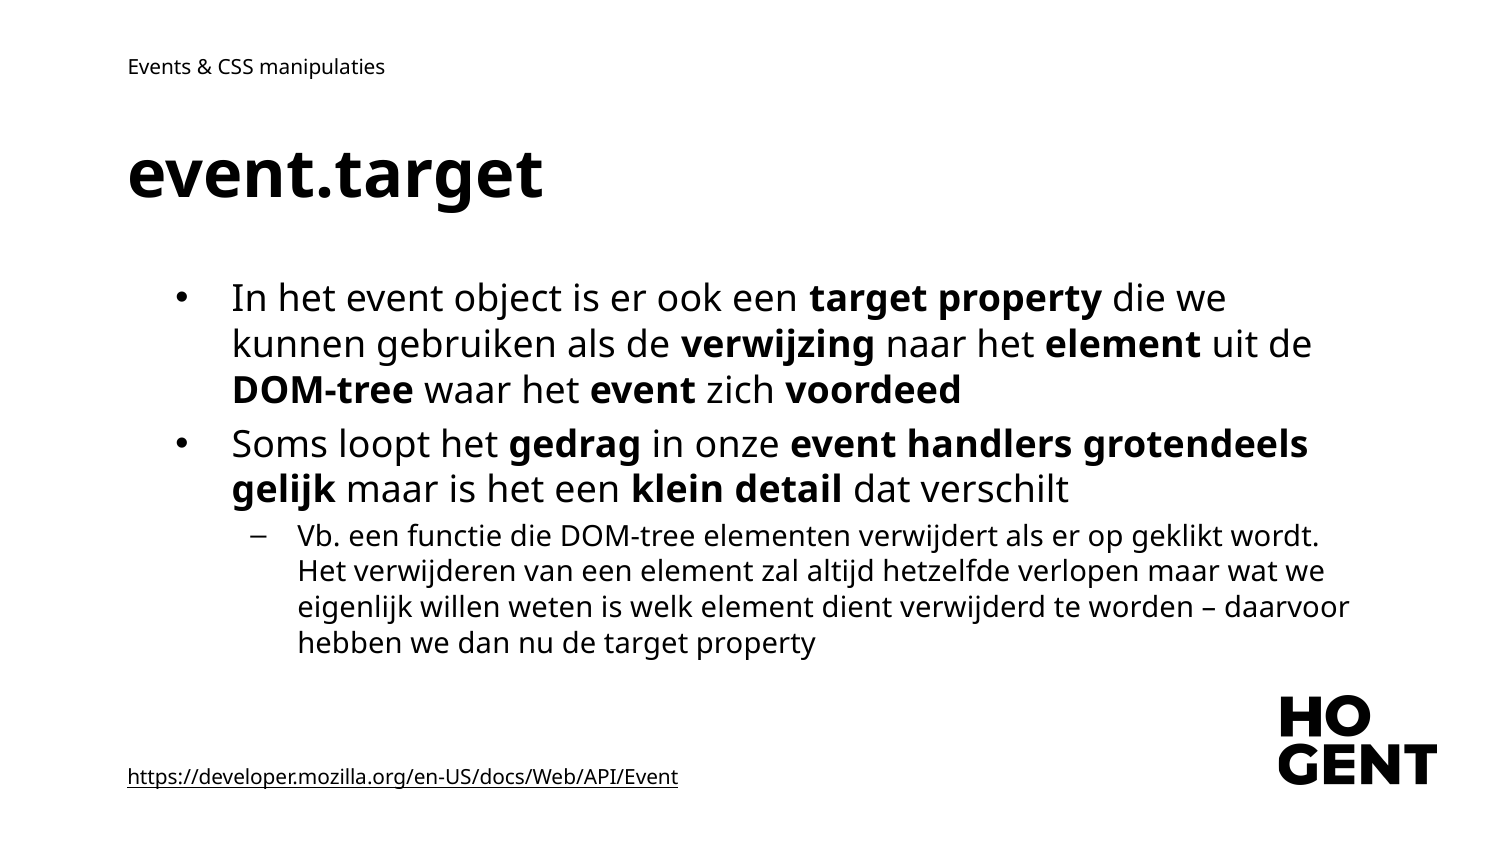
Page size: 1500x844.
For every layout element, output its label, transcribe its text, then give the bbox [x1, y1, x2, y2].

text_box In het event object is er ook een target property die we kunnen gebruiken als de verwijzing naar het element uit de DOM-tree waar het event zich voordeed Soms loopt het gedrag in onze event handlers grotendeels gelijk maar is het een klein detail dat verschilt Vb. een functie die DOM-tree elementen verwijdert als er op geklikt wordt. Het verwijderen van een element zal altijd hetzelfde verlopen maar wat we eigenlijk willen weten is welk element dient verwijderd te worden – daarvoor hebben we dan nu de target property [112, 235, 1388, 698]
text_box event.target [112, 122, 1388, 235]
list Events & CSS manipulaties [112, 46, 788, 100]
text_box https://developer.mozilla.org/en-US/docs/Web/API/Event [112, 756, 863, 800]
